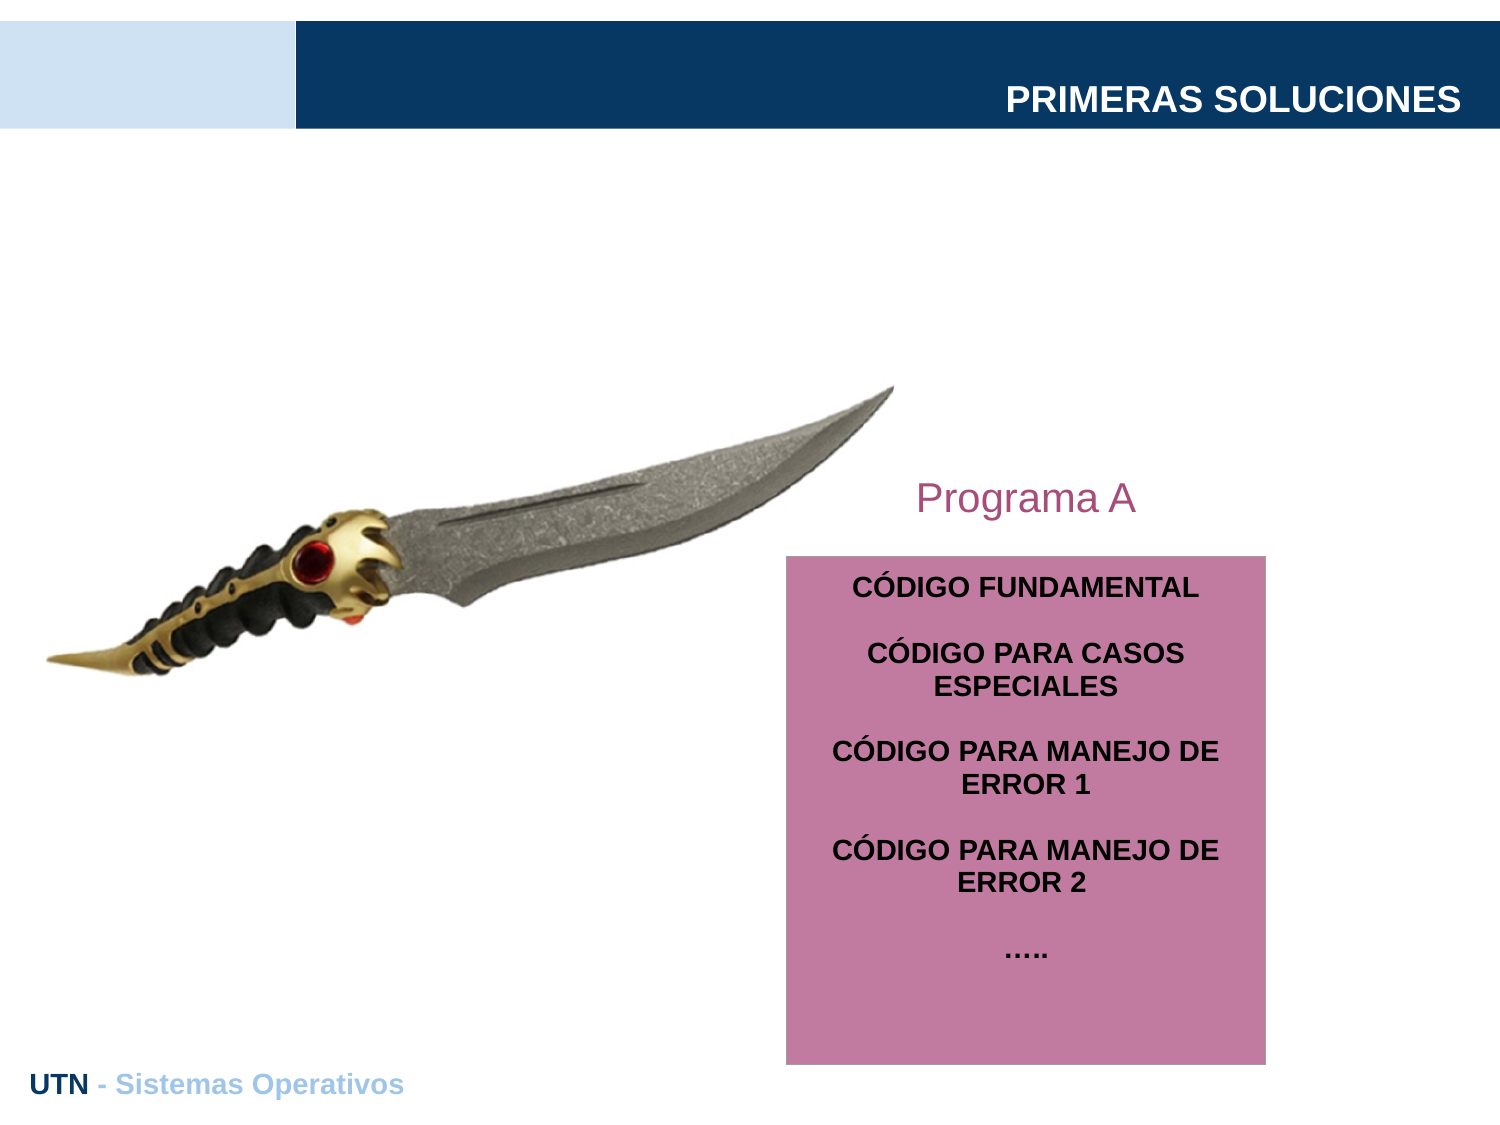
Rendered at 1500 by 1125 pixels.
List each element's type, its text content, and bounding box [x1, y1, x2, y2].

title PRIMERAS SOLUCIONES [201, 59, 1477, 135]
picture [44, 120, 901, 909]
text_box UTN - Sistemas Operativos [14, 1050, 1486, 1116]
text_box Programa A [871, 455, 1226, 521]
table_header CÓDIGO FUNDAMENTAL CÓDIGO PARA CASOS ESPECIALES CÓDIGO PARA MANEJO DE ERROR 1 CÓDIGO PARA MANEJO DE ERROR 2 ….. [787, 557, 1265, 1064]
text_box [296, 21, 1500, 129]
text_box [0, 21, 296, 129]
